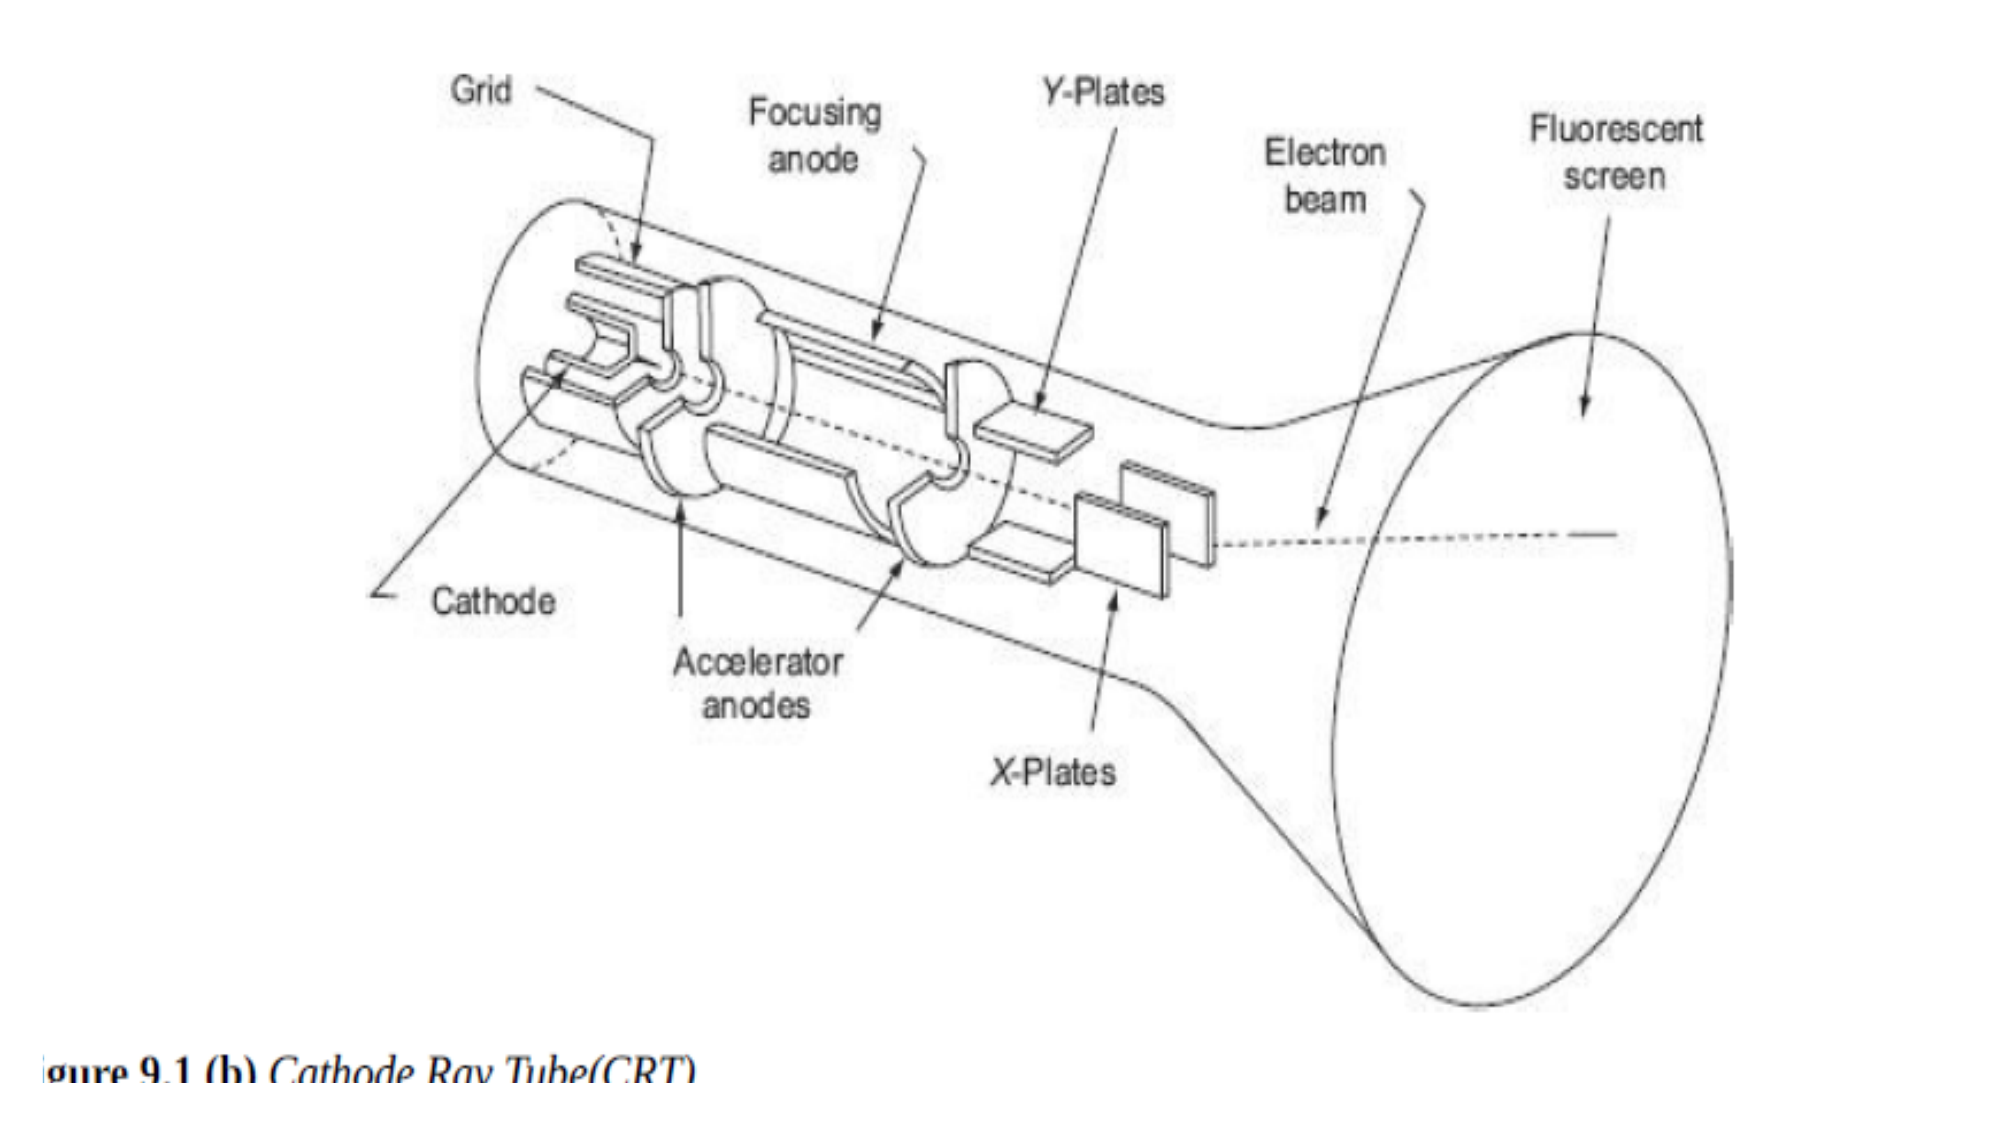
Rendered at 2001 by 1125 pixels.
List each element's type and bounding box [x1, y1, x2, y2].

picture [42, 59, 1976, 1083]
